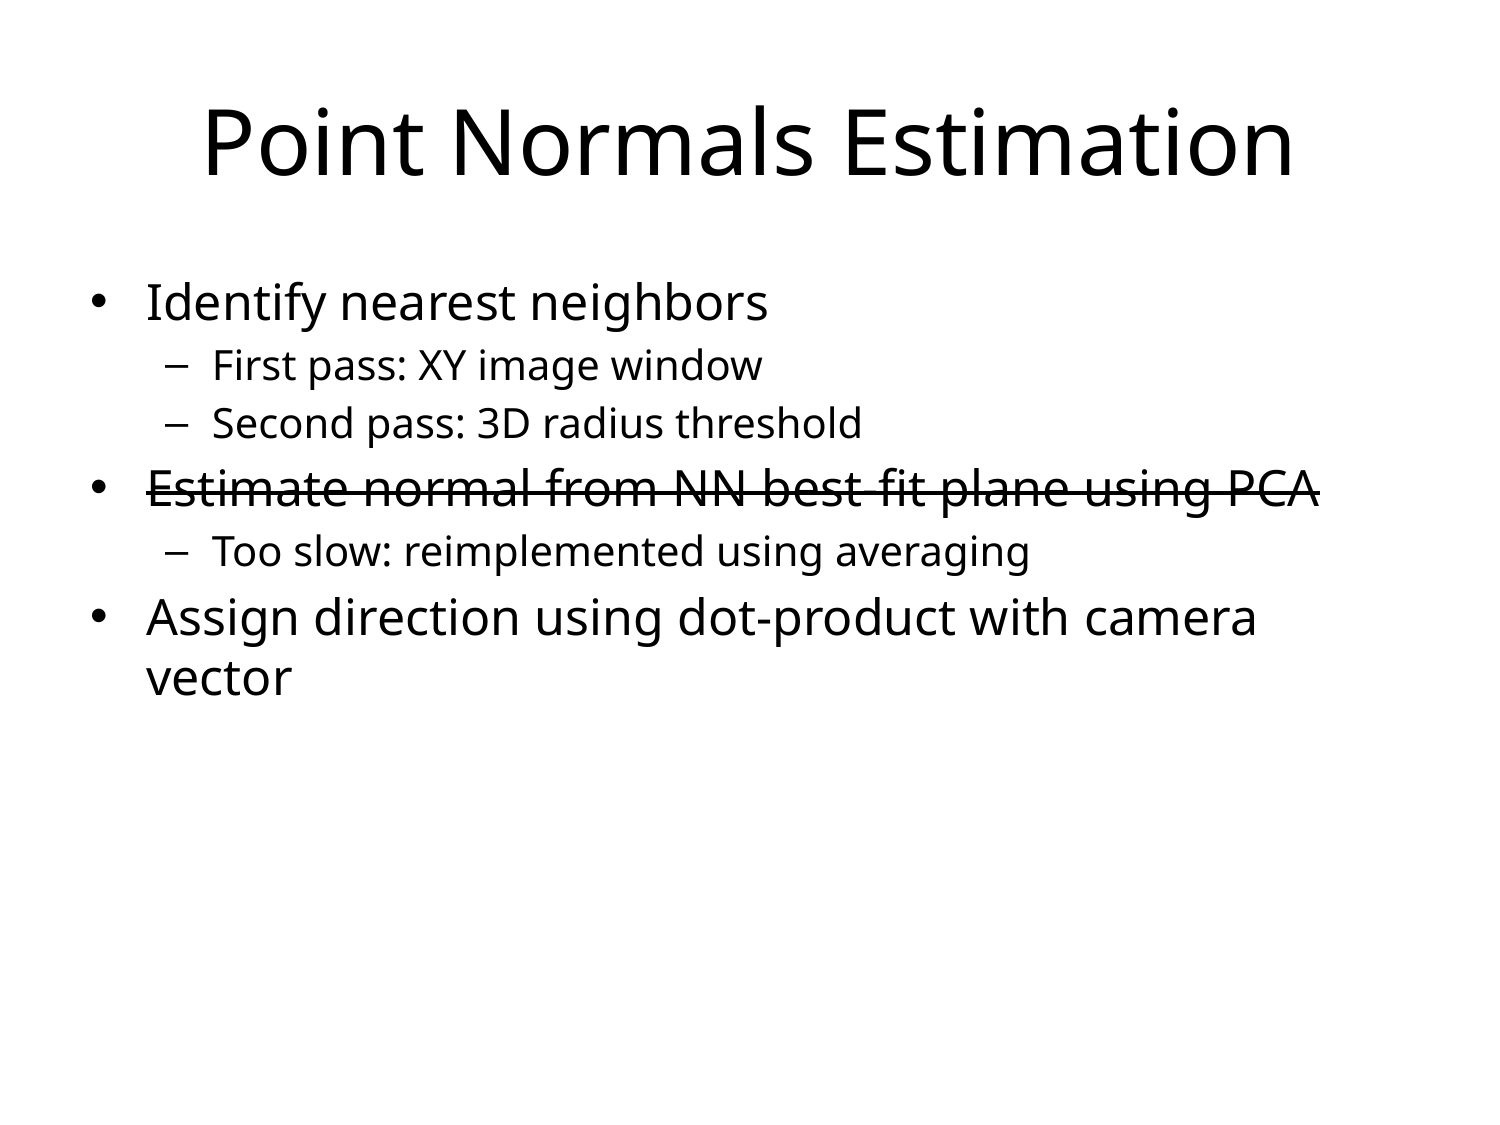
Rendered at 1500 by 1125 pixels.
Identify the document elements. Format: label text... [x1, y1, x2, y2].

list Identify nearest neighbors First pass: XY image window Second pass: 3D radius threshold Estimate normal from NN best-fit plane using PCA Too slow: reimplemented using averaging Assign direction using dot-product with camera vector [75, 262, 1425, 1005]
title Point Normals Estimation [75, 45, 1425, 233]
